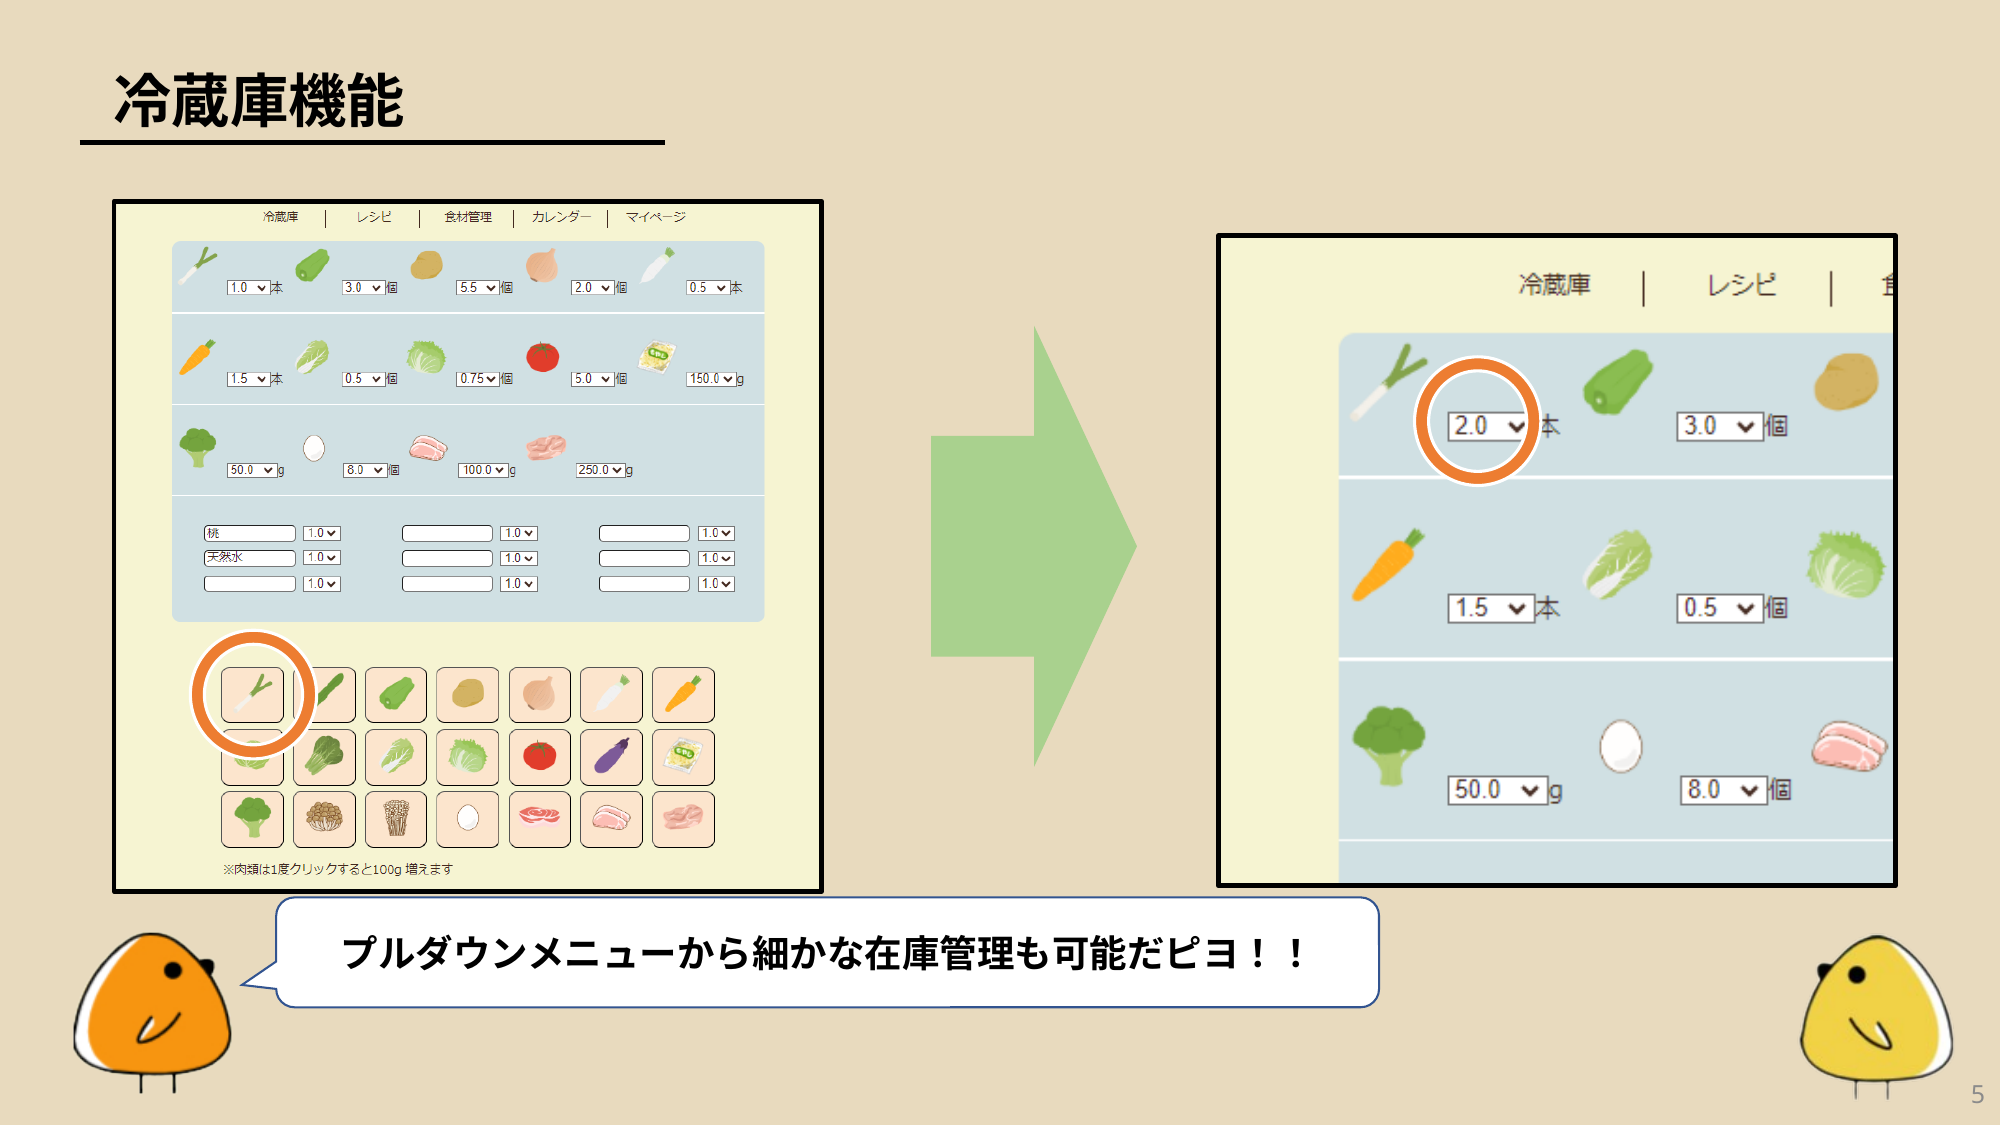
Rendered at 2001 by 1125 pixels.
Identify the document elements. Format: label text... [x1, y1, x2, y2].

text_box プルダウンメニューから細かな在庫管理も可能だピヨ！！ [239, 896, 1381, 1009]
text_box 冷蔵庫機能 [98, 56, 763, 142]
picture [1778, 925, 1968, 1065]
slide_number 5 [1550, 1065, 2000, 1125]
picture [1220, 238, 1894, 884]
picture [116, 203, 820, 889]
text_box [930, 325, 1139, 768]
picture [32, 892, 265, 1125]
